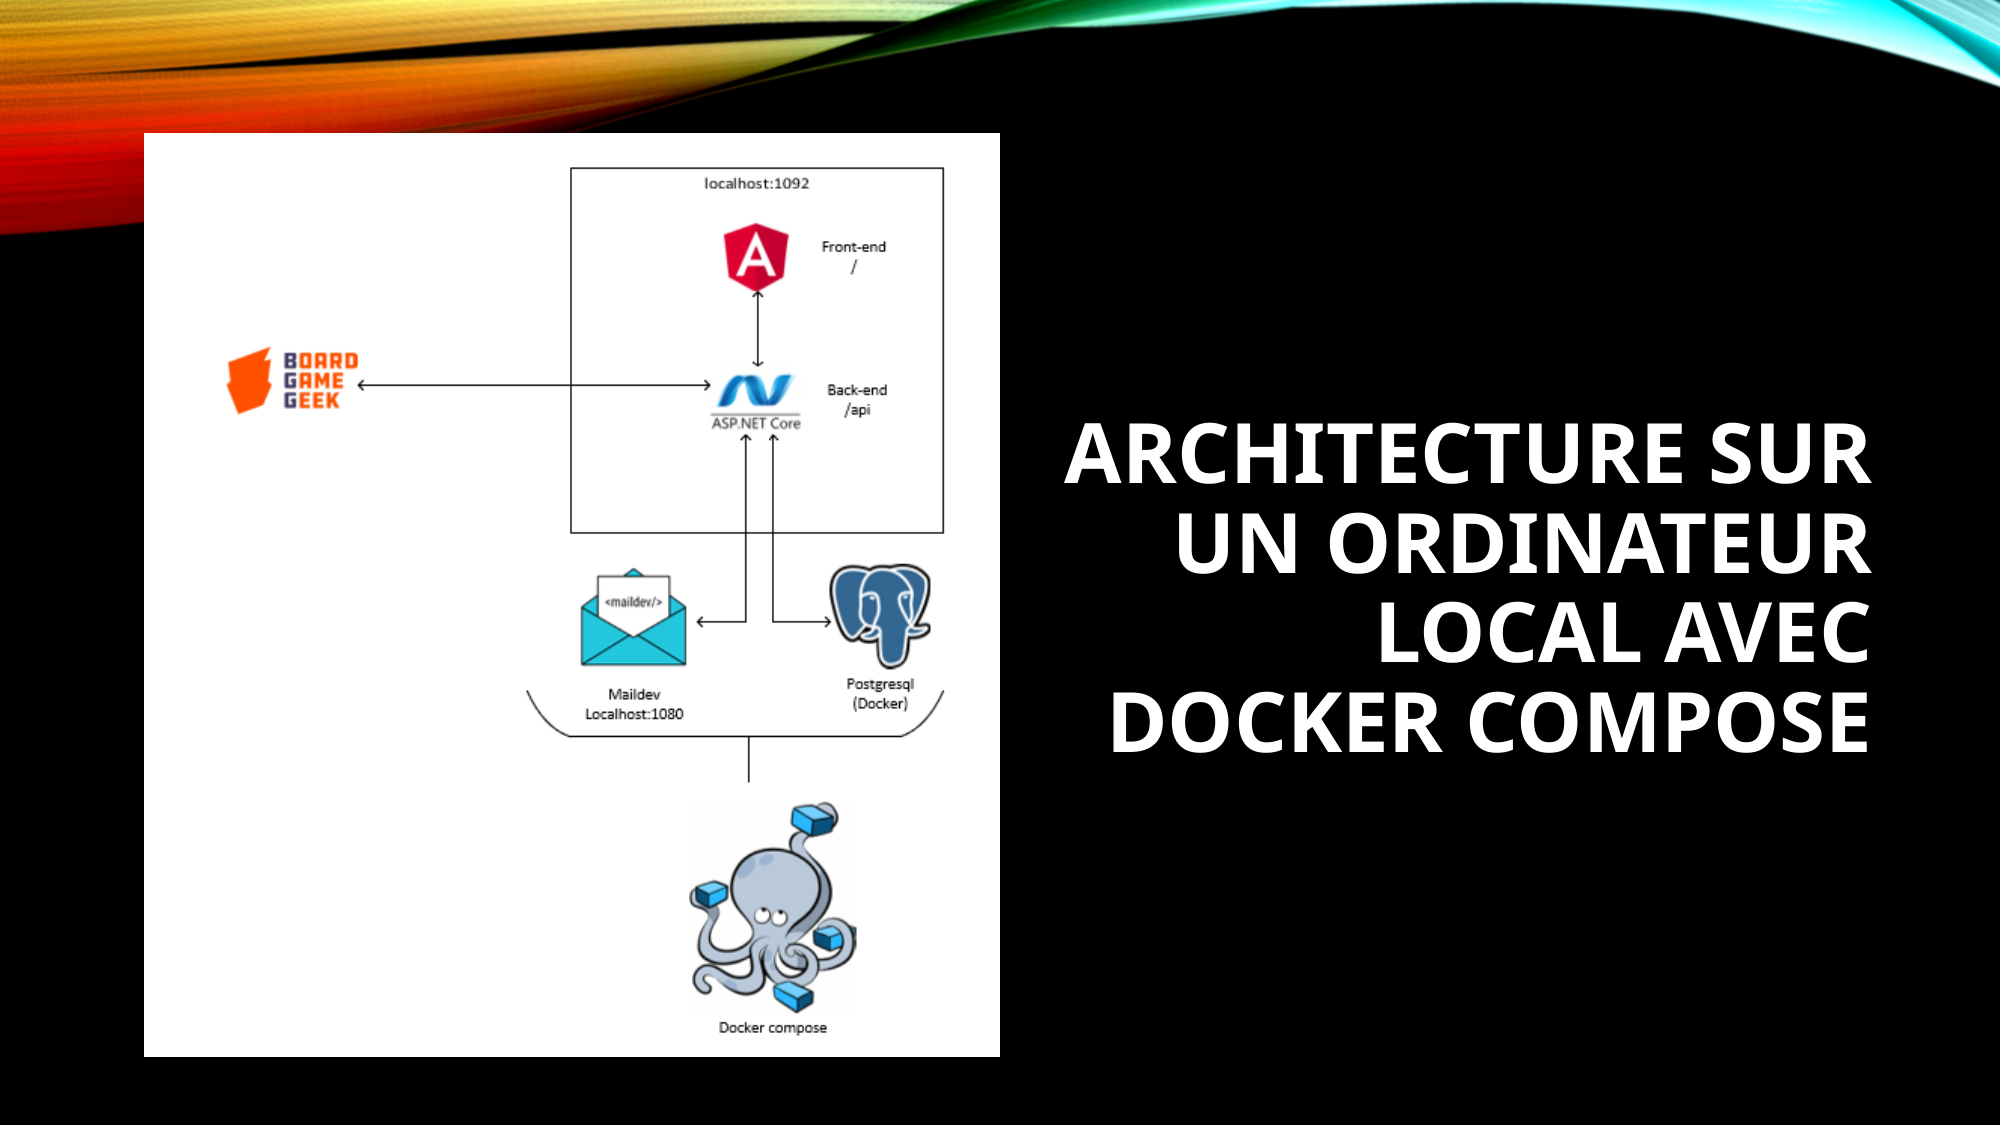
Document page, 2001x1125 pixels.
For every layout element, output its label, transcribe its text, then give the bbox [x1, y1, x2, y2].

title Architecture sur un ordinateur local avec Docker Compose [1044, 125, 1888, 1057]
picture [0, 0, 2000, 237]
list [144, 133, 1001, 1057]
